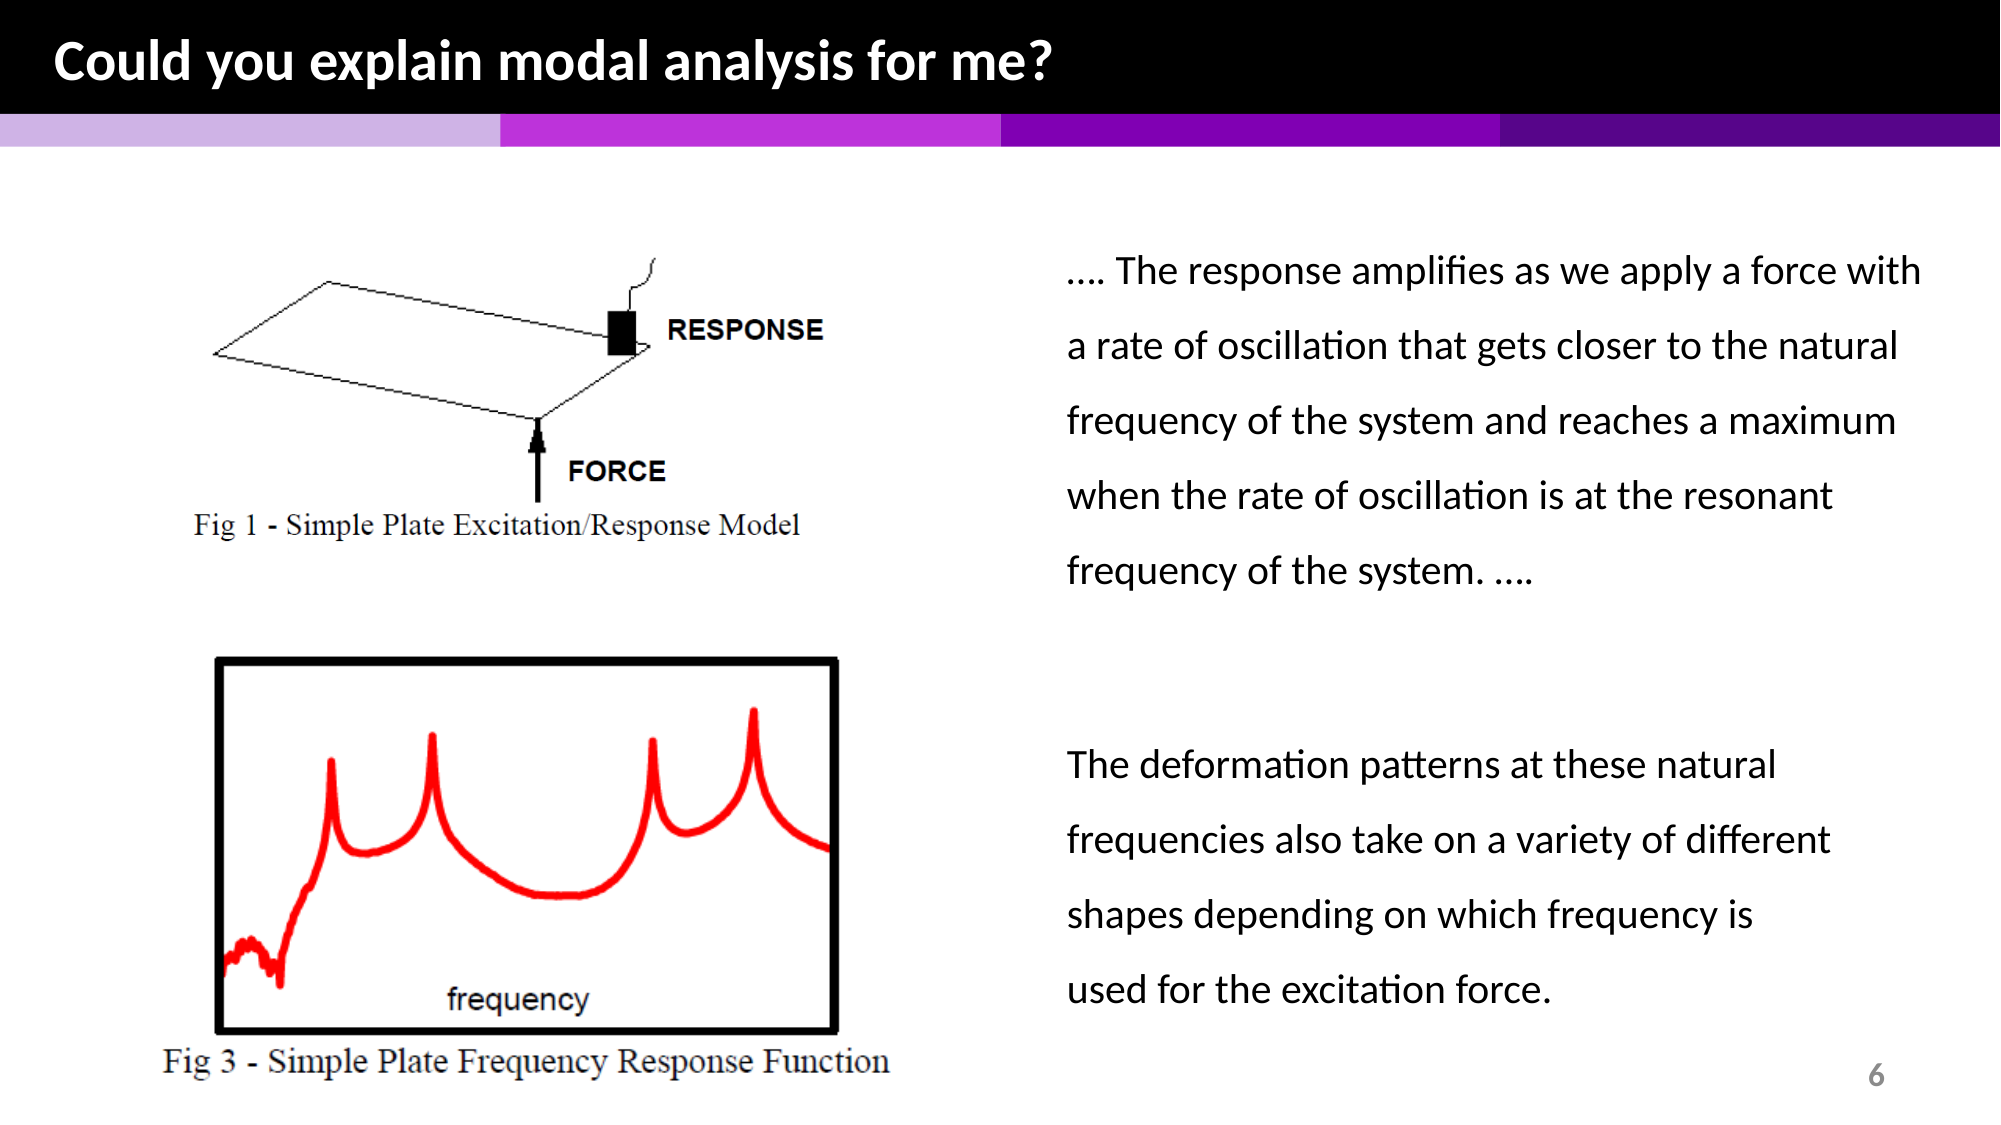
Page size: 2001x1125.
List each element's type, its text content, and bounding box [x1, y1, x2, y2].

picture [135, 635, 952, 1099]
picture [118, 187, 905, 570]
list Could you explain modal analysis for me? [39, 1, 1964, 114]
text_box …. The response amplifies as we apply a force with a rate of oscillation that gets closer to the natural frequency of the system and reaches a maximum when the rate of oscillation is at the resonant frequency of the system. …. [1052, 210, 1964, 601]
text_box The deformation patterns at these natural frequencies also take on a variety of different shapes depending on which frequency is used for the excitation force. [1052, 704, 1964, 1020]
